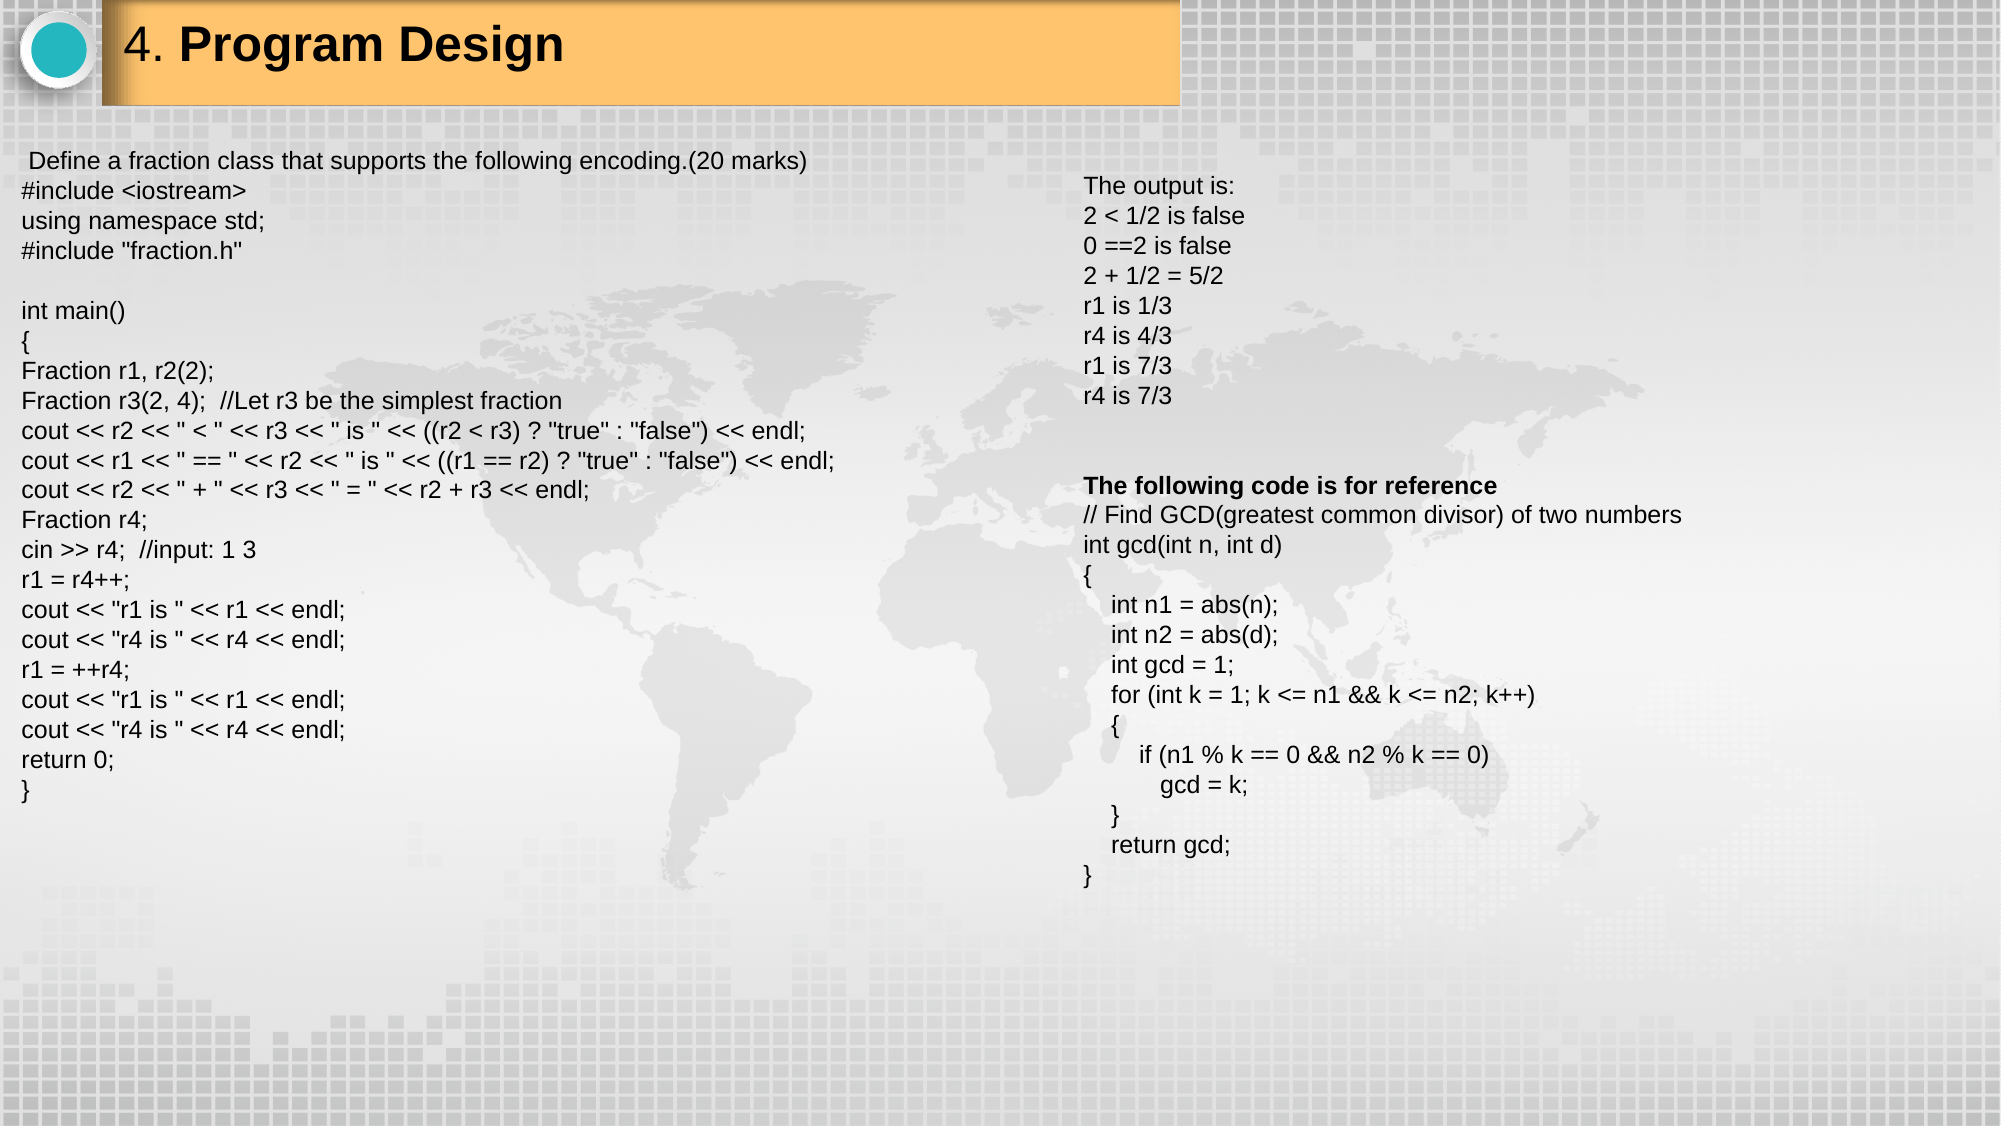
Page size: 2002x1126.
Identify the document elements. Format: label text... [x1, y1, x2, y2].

text_box Define a fraction class that supports the following encoding.(20 marks) #include <iostream> using namespace std; #include "fraction.h" int main() { Fraction r1, r2(2); Fraction r3(2, 4); //Let r3 be the simplest fraction cout << r2 << " < " << r3 << " is " << ((r2 < r3) ? "true" : "false") << endl; cout << r1 << " == " << r2 << " is " << ((r1 == r2) ? "true" : "false") << endl; cout << r2 << " + " << r3 << " = " << r2 + r3 << endl; Fraction r4; cin >> r4; //input: 1 3 r1 = r4++; cout << "r1 is " << r1 << endl; cout << "r4 is " << r4 << endl; r1 = ++r4; cout << "r1 is " << r1 << endl; cout << "r4 is " << r4 << endl; return 0; } [6, 137, 872, 811]
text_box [19, 11, 97, 89]
text_box The output is: 2 < 1/2 is false 0 ==2 is false 2 + 1/2 = 5/2 r1 is 1/3 r4 is 4/3 r1 is 7/3 r4 is 7/3 The following code is for reference // Find GCD(greatest common divisor) of two numbers int gcd(int n, int d) { int n1 = abs(n); int n2 = abs(d); int gcd = 1; for (int k = 1; k <= n1 && k <= n2; k++) { if (n1 % k == 0 && n2 % k == 0) gcd = k; } return gcd; } [1068, 162, 1934, 896]
picture [0, 0, 2000, 1126]
